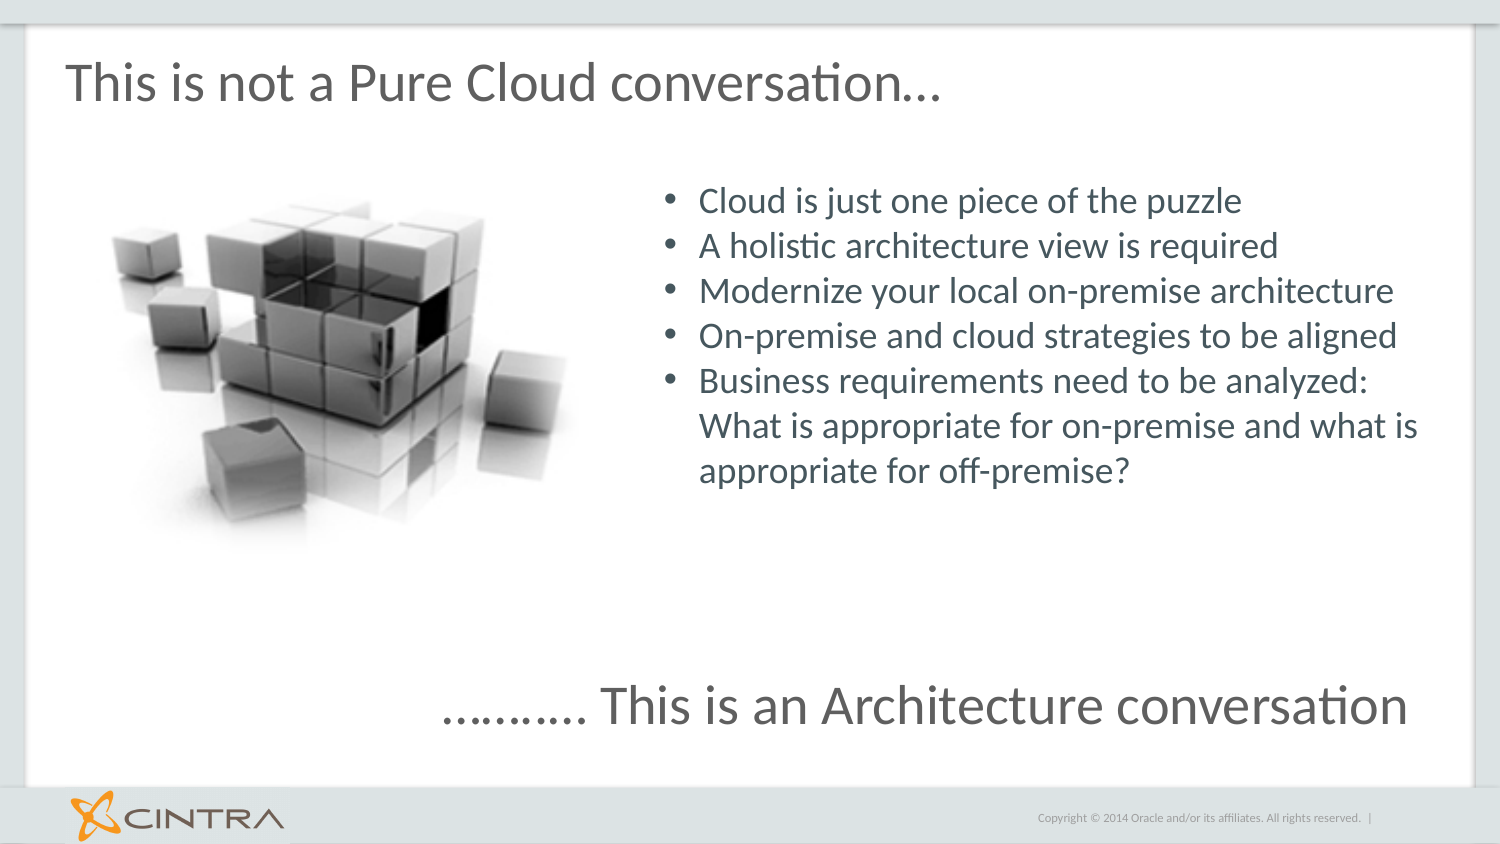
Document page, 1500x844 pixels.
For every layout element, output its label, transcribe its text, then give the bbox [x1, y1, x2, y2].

picture [65, 787, 290, 844]
picture [65, 184, 599, 554]
title This is not a Pure Cloud conversation… [65, 50, 1435, 113]
text_box ……..… This is an Architecture conversation [442, 672, 1435, 736]
text_box Cloud is just one piece of the puzzle A holistic architecture view is required Modernize your local on-premise architecture On-premise and cloud strategies to be aligned Business requirements need to be analyzed: What is appropriate for on-premise and what is appropriate for off-premise? [648, 168, 1435, 539]
